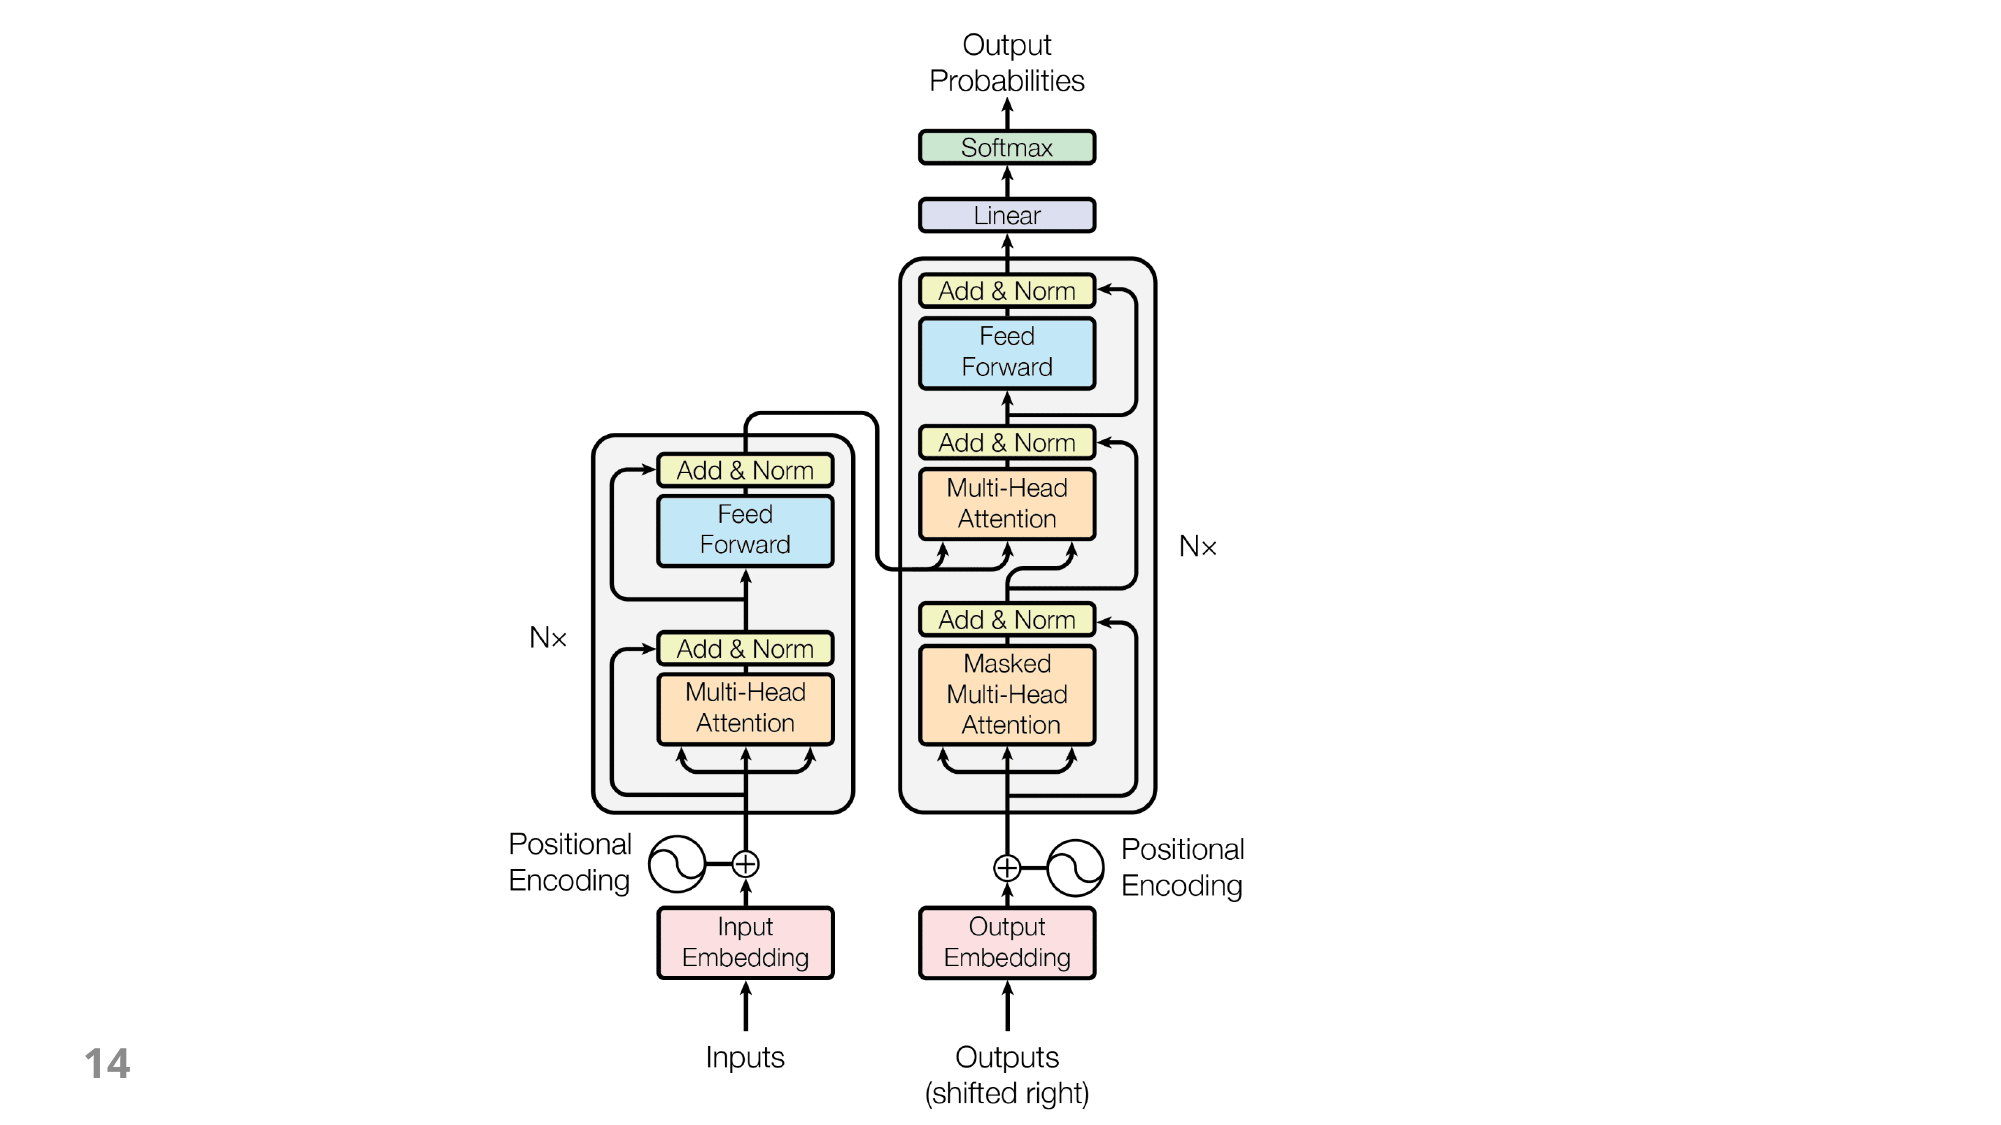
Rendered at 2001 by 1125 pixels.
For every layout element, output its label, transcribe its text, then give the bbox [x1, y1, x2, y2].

picture [472, 0, 1280, 1125]
slide_number 14 [67, 1035, 472, 1096]
